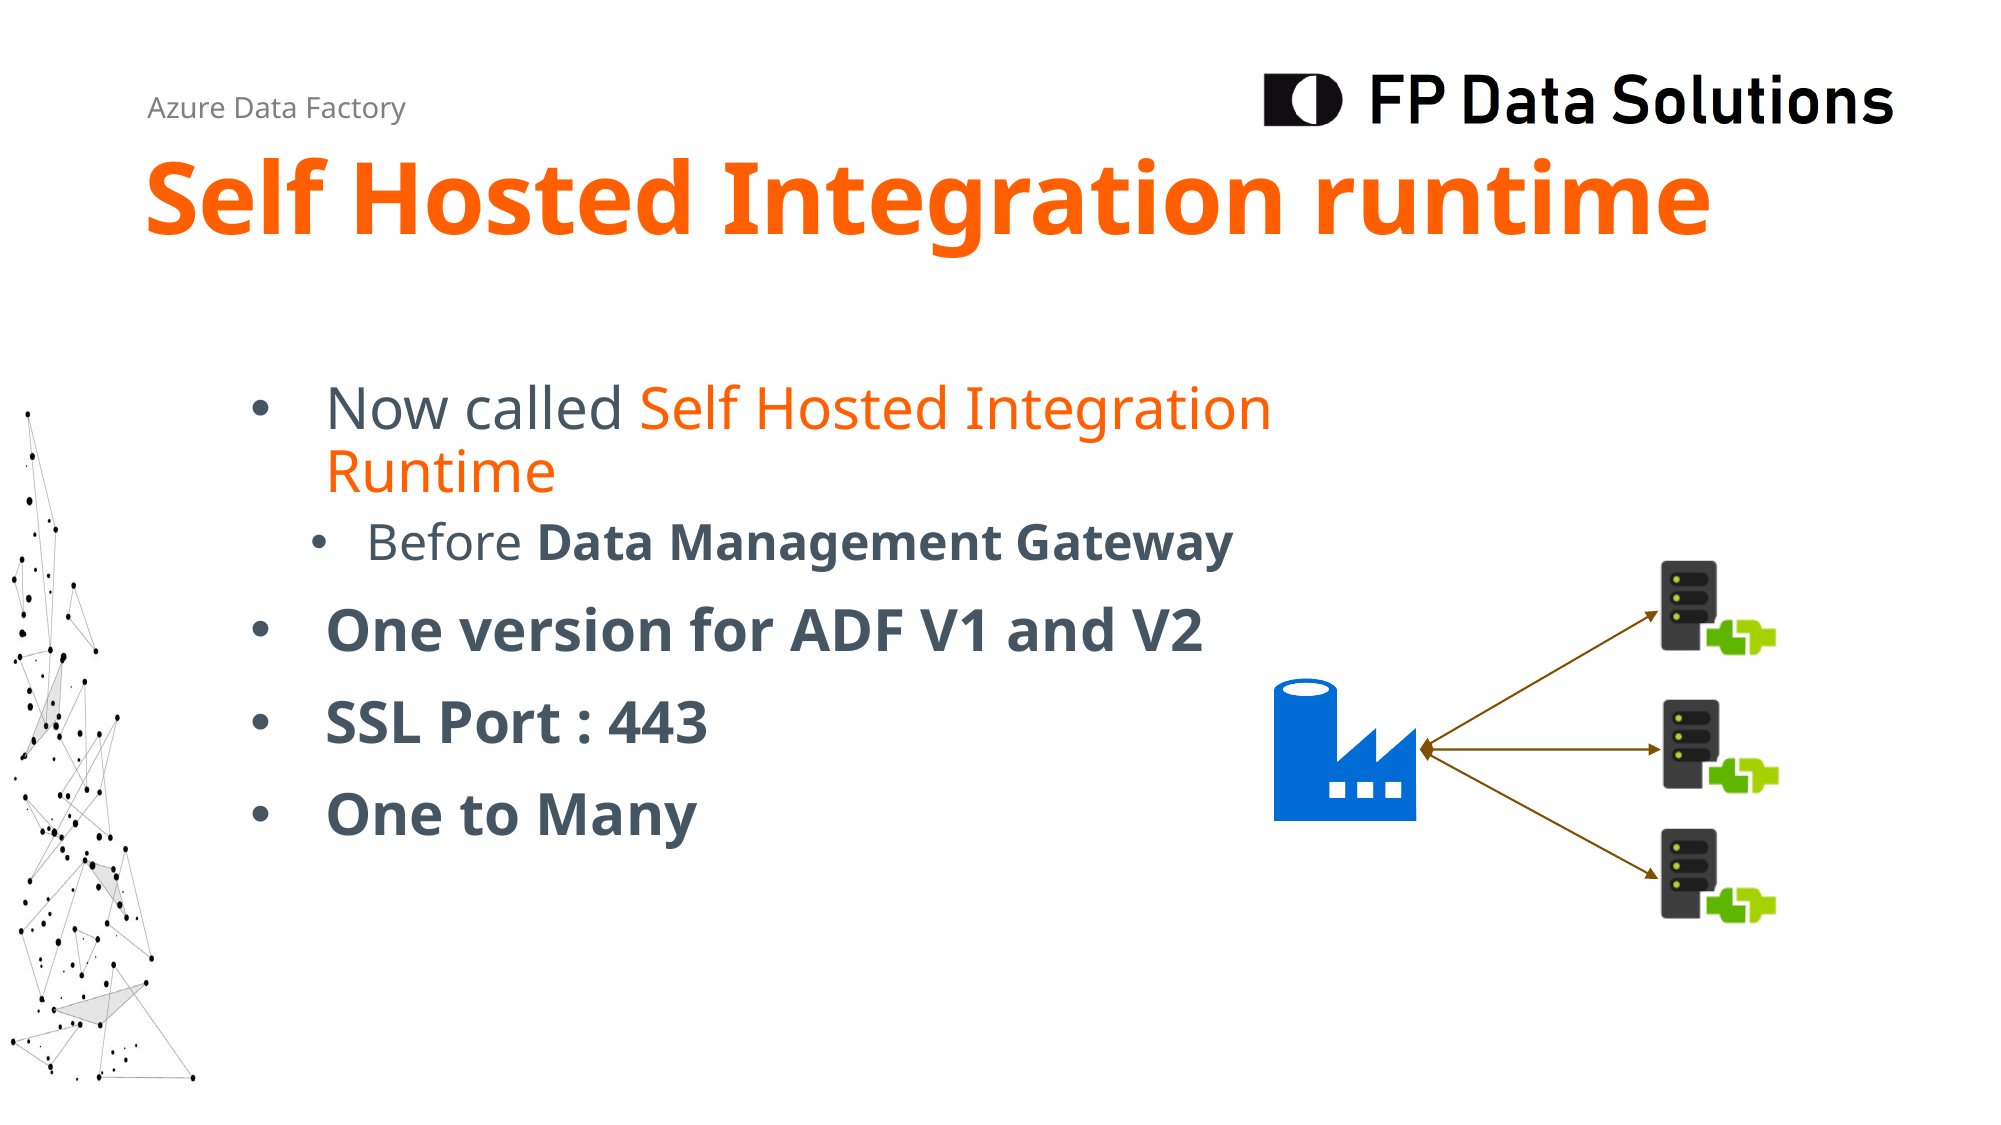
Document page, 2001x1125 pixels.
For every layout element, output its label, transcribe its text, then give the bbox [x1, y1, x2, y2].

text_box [1270, 548, 1796, 942]
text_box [1419, 749, 1659, 880]
list Self Hosted Integration runtime [129, 140, 1771, 298]
text_box Now called Self Hosted Integration Runtime Before Data Management Gateway One version for ADF V1 and V2 SSL Port : 443 One to Many [235, 371, 1507, 856]
picture [1257, 64, 1898, 133]
picture [0, 398, 205, 1093]
